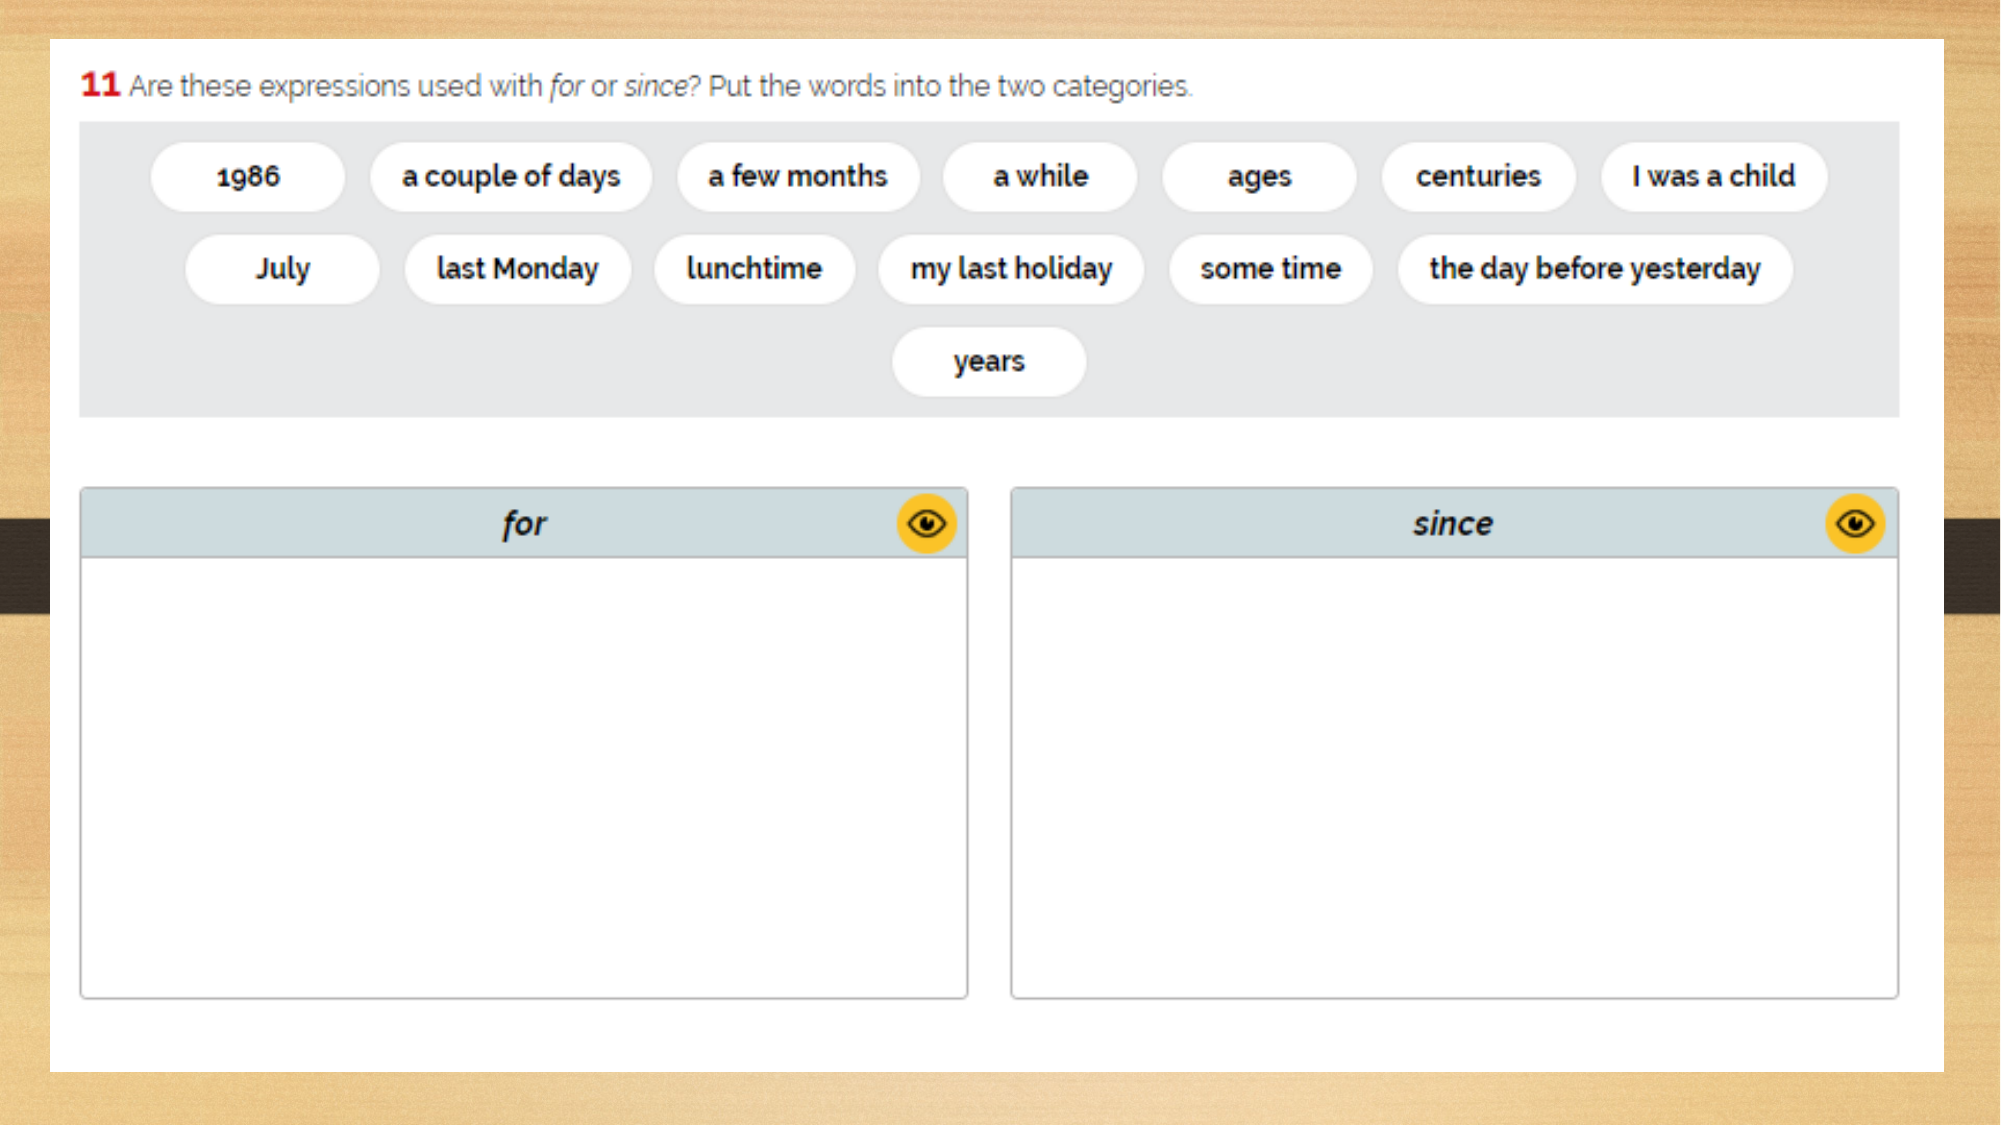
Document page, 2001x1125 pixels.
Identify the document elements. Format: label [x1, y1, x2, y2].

list [50, 39, 1944, 1072]
picture [0, 0, 2001, 1125]
